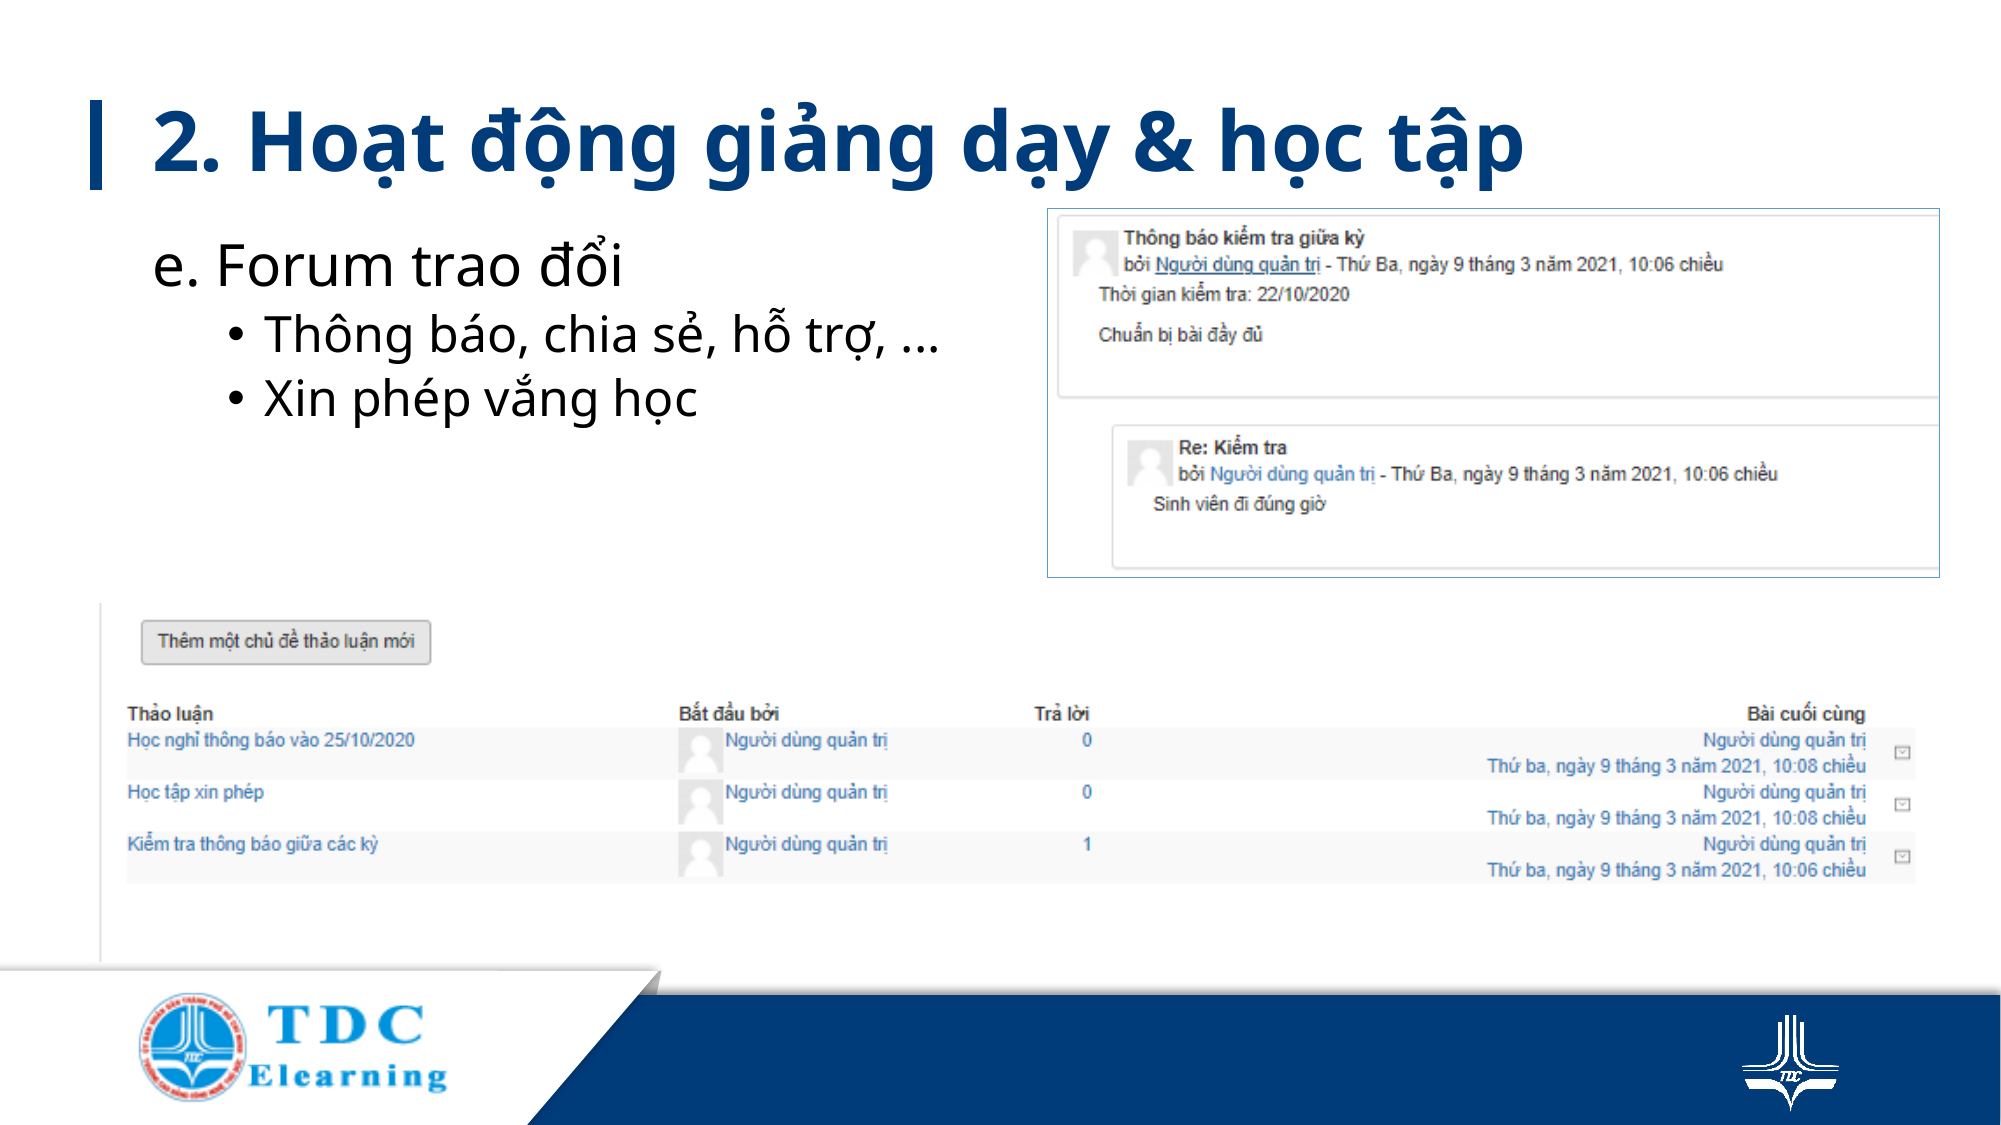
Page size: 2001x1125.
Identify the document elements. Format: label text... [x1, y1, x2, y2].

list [93, 603, 1940, 962]
picture [1047, 208, 1940, 578]
title 2. Hoạt động giảng dạy & học tập [137, 57, 1863, 232]
picture [137, 991, 450, 1107]
list e. Forum trao đổi Thông báo, chia sẻ, hỗ trợ, ... Xin phép vắng học [137, 232, 1047, 464]
picture [1742, 1015, 1839, 1112]
